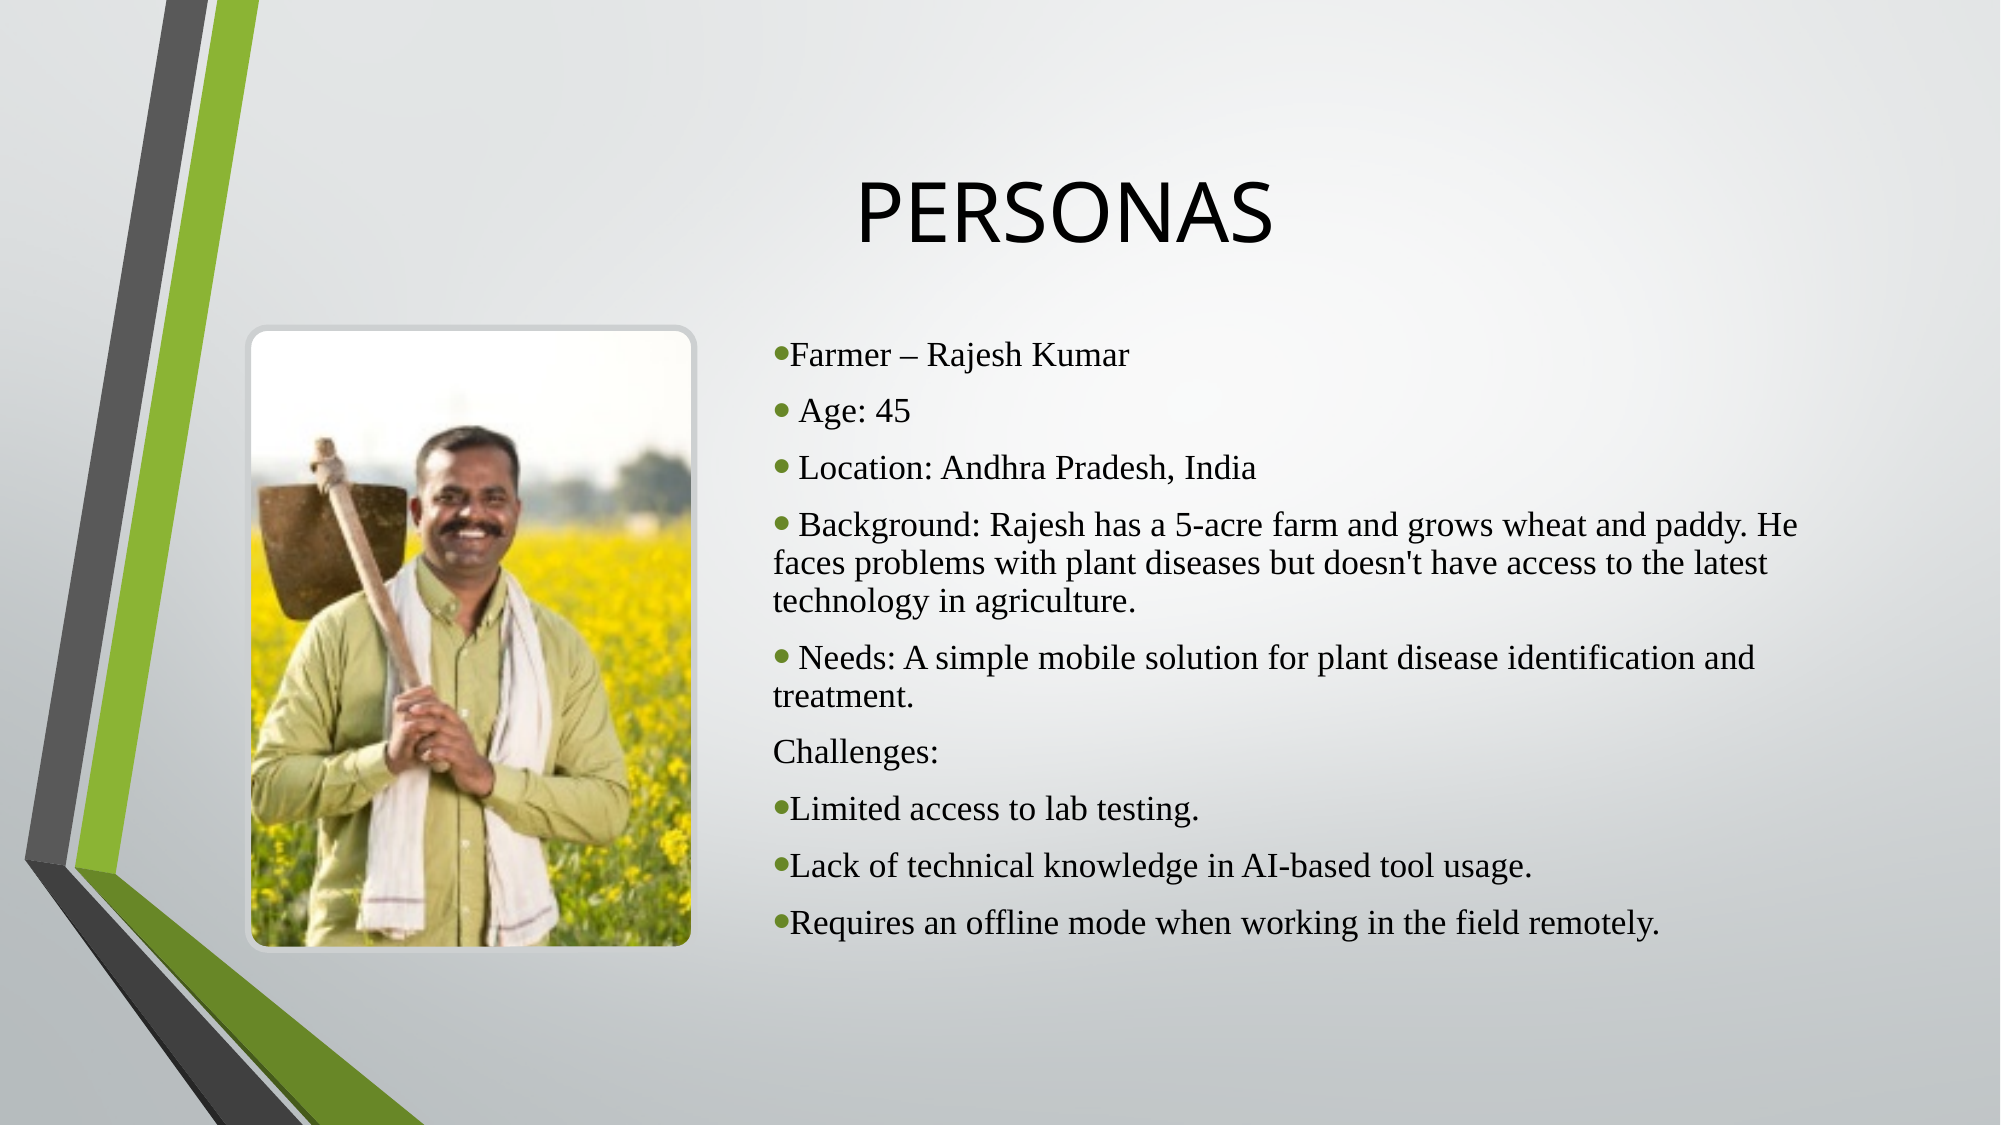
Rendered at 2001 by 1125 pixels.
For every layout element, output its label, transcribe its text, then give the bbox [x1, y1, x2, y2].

title PERSONAS [243, 112, 1887, 307]
picture [247, 327, 695, 950]
text_box Farmer – Rajesh Kumar Age: 45 Location: Andhra Pradesh, India Background: Rajesh has a 5-acre farm and grows wheat and paddy. He faces problems with plant diseases but doesn't have access to the latest technology in agriculture. Needs: A simple mobile solution for plant disease identification and treatment. Challenges: Limited access to lab testing. Lack of technical knowledge in AI-based tool usage. Requires an offline mode when working in the field remotely. [757, 327, 1888, 950]
